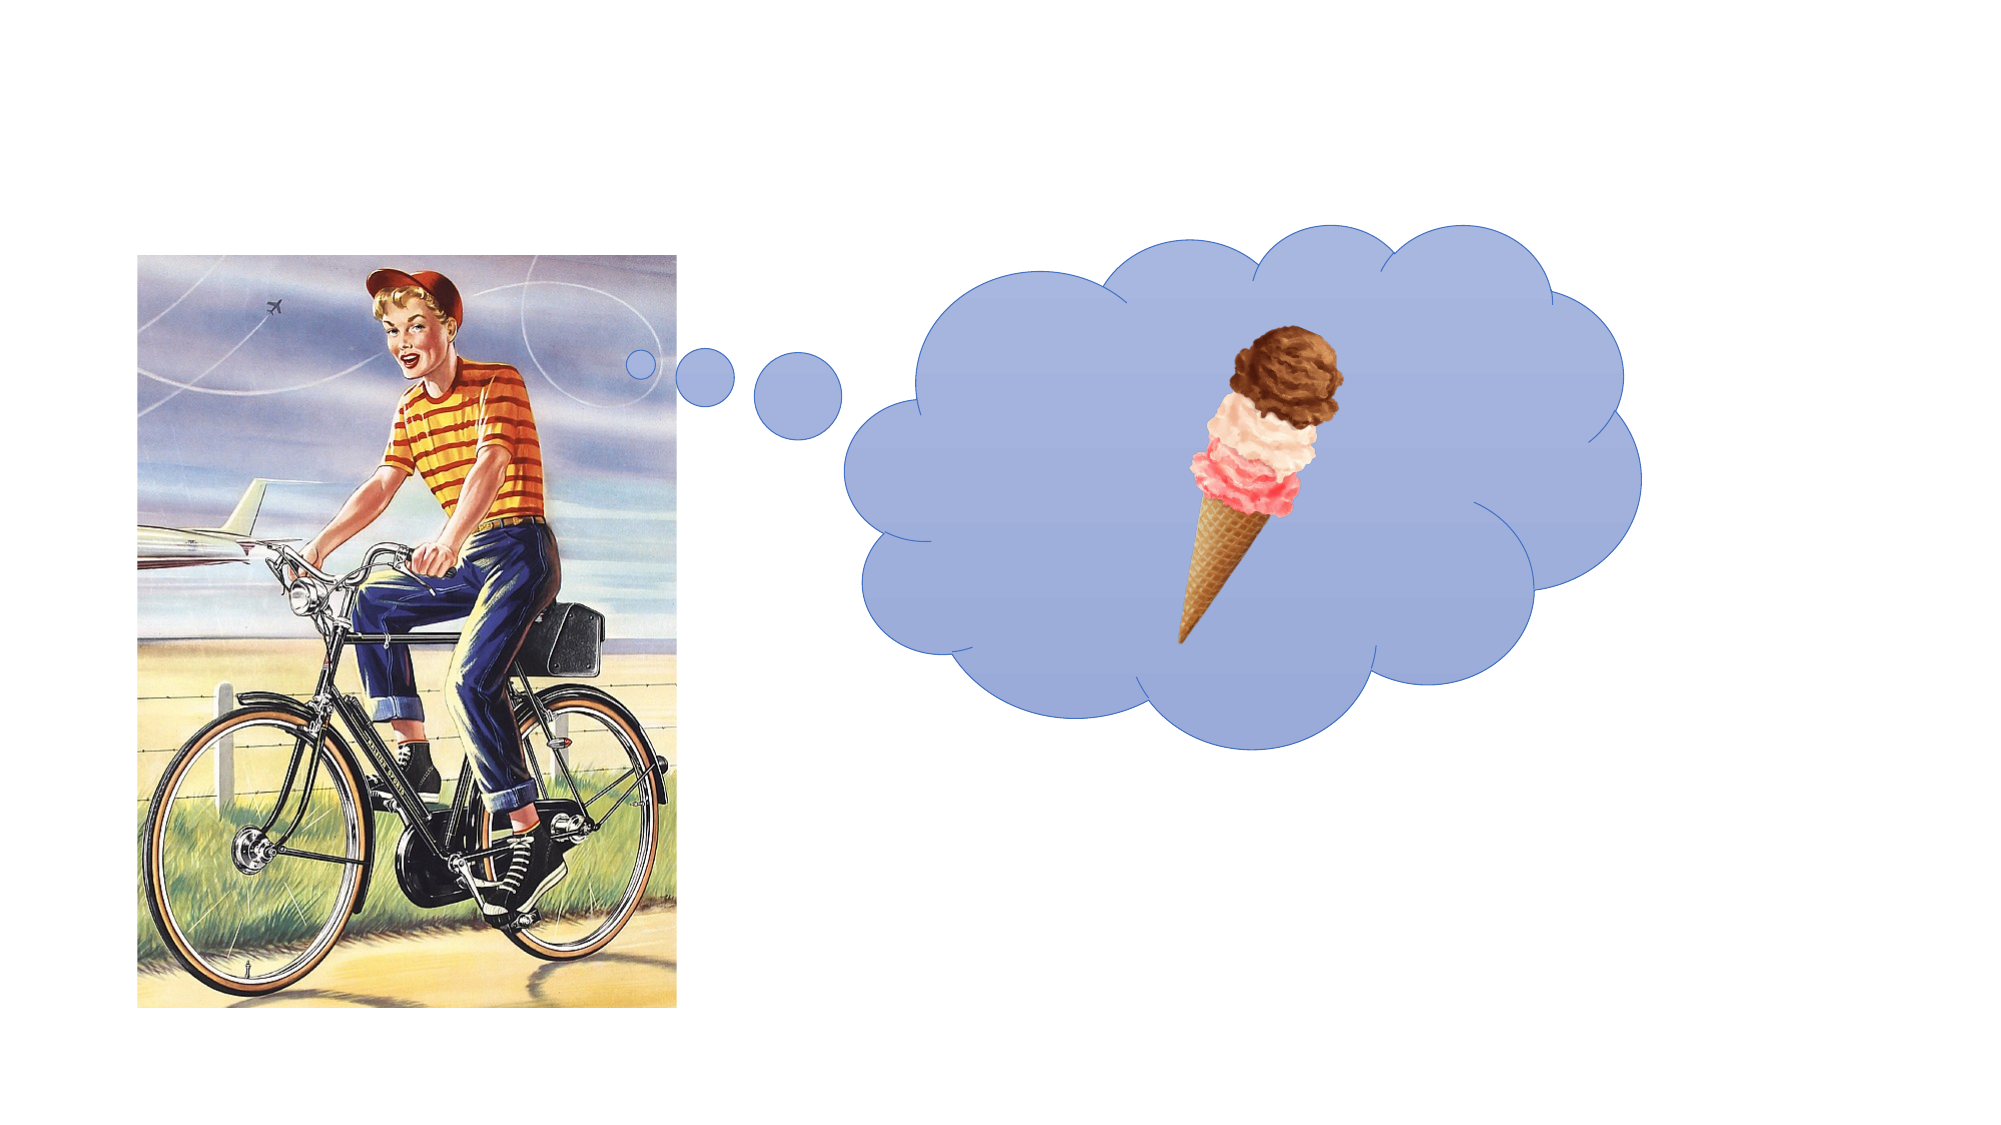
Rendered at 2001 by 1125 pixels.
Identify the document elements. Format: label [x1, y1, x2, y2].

text_box [677, 347, 735, 408]
text_box [843, 224, 1642, 751]
picture [1018, 261, 1469, 712]
text_box [753, 352, 843, 441]
picture [137, 255, 677, 1008]
